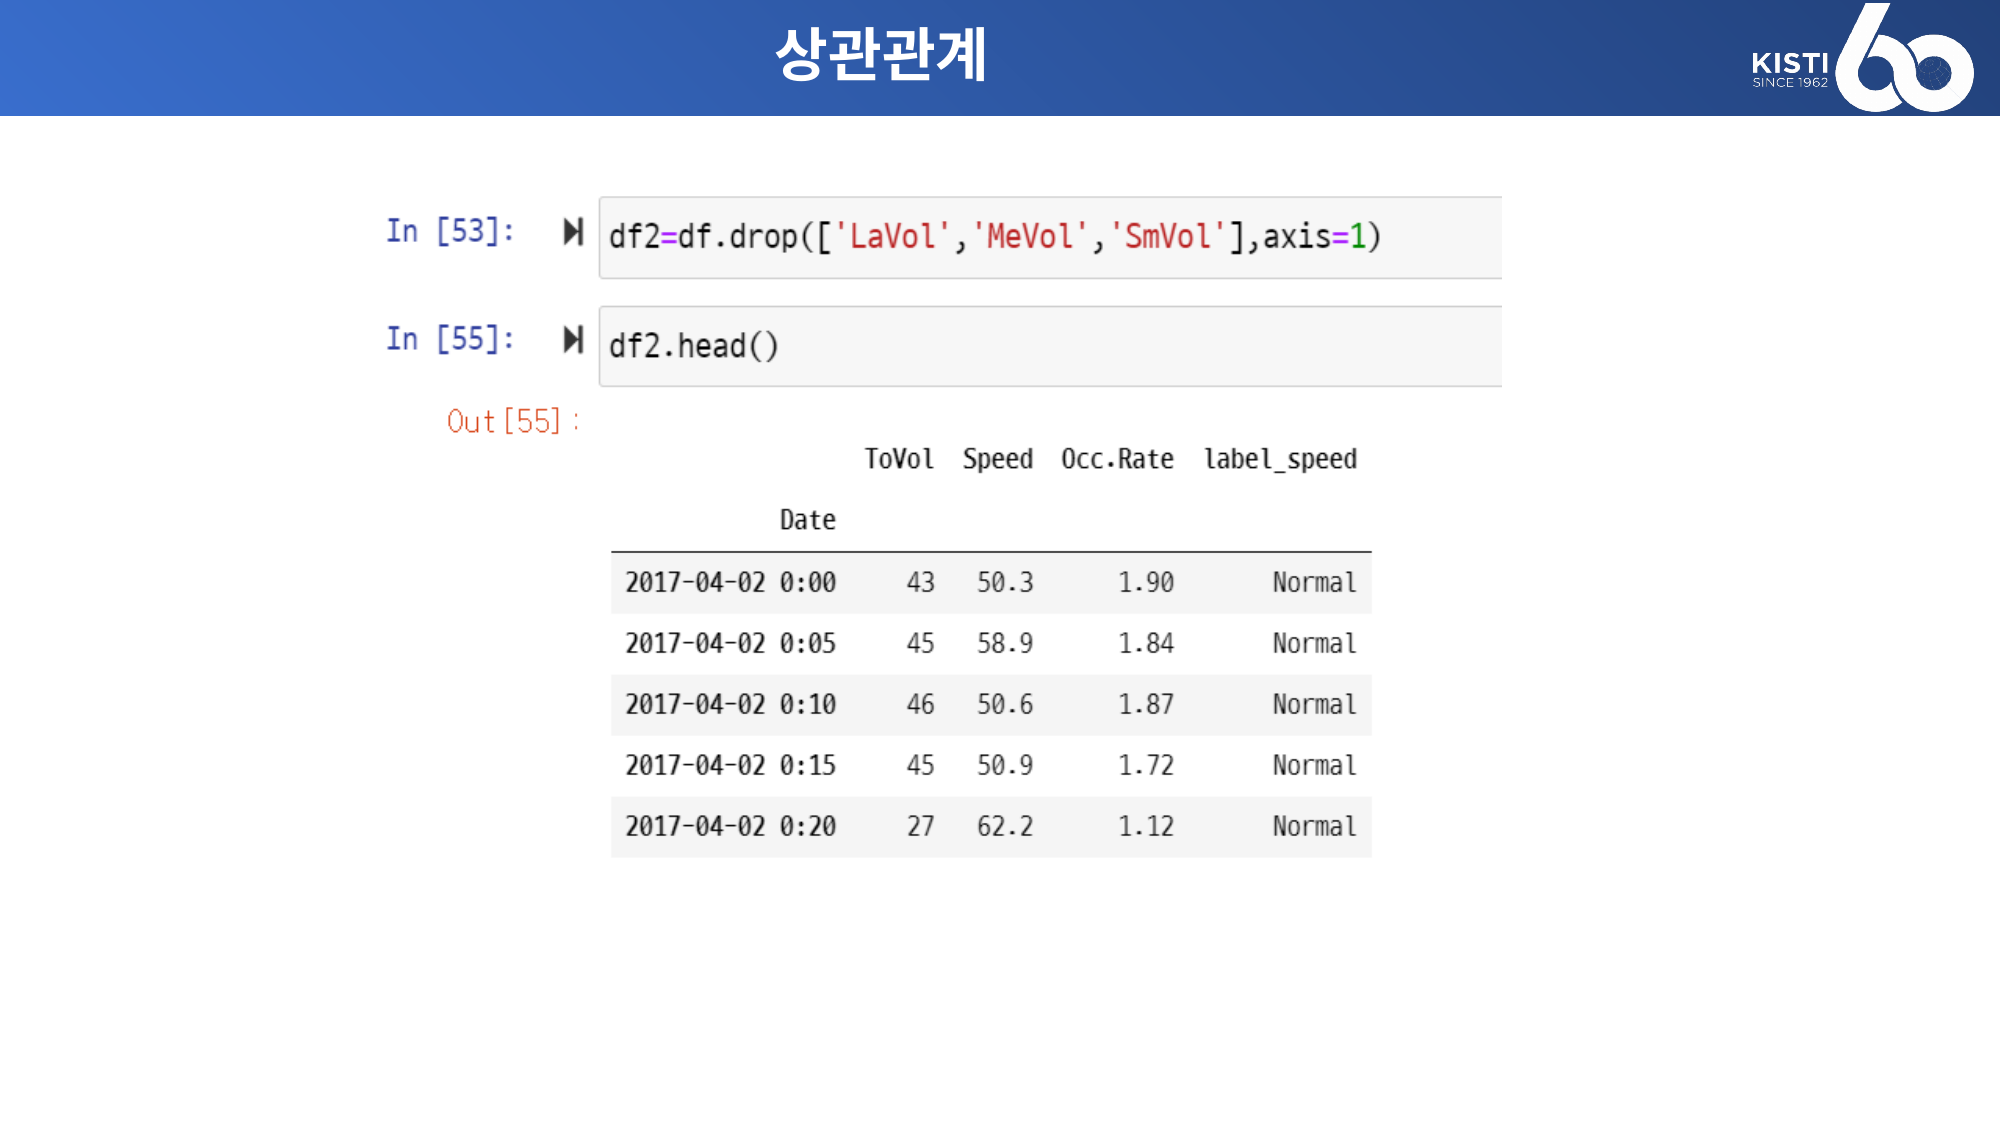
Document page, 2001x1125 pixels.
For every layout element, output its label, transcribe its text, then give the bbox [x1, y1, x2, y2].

picture [369, 195, 1502, 872]
title 상관관계 [53, 1, 1728, 114]
picture [1753, 3, 1974, 112]
